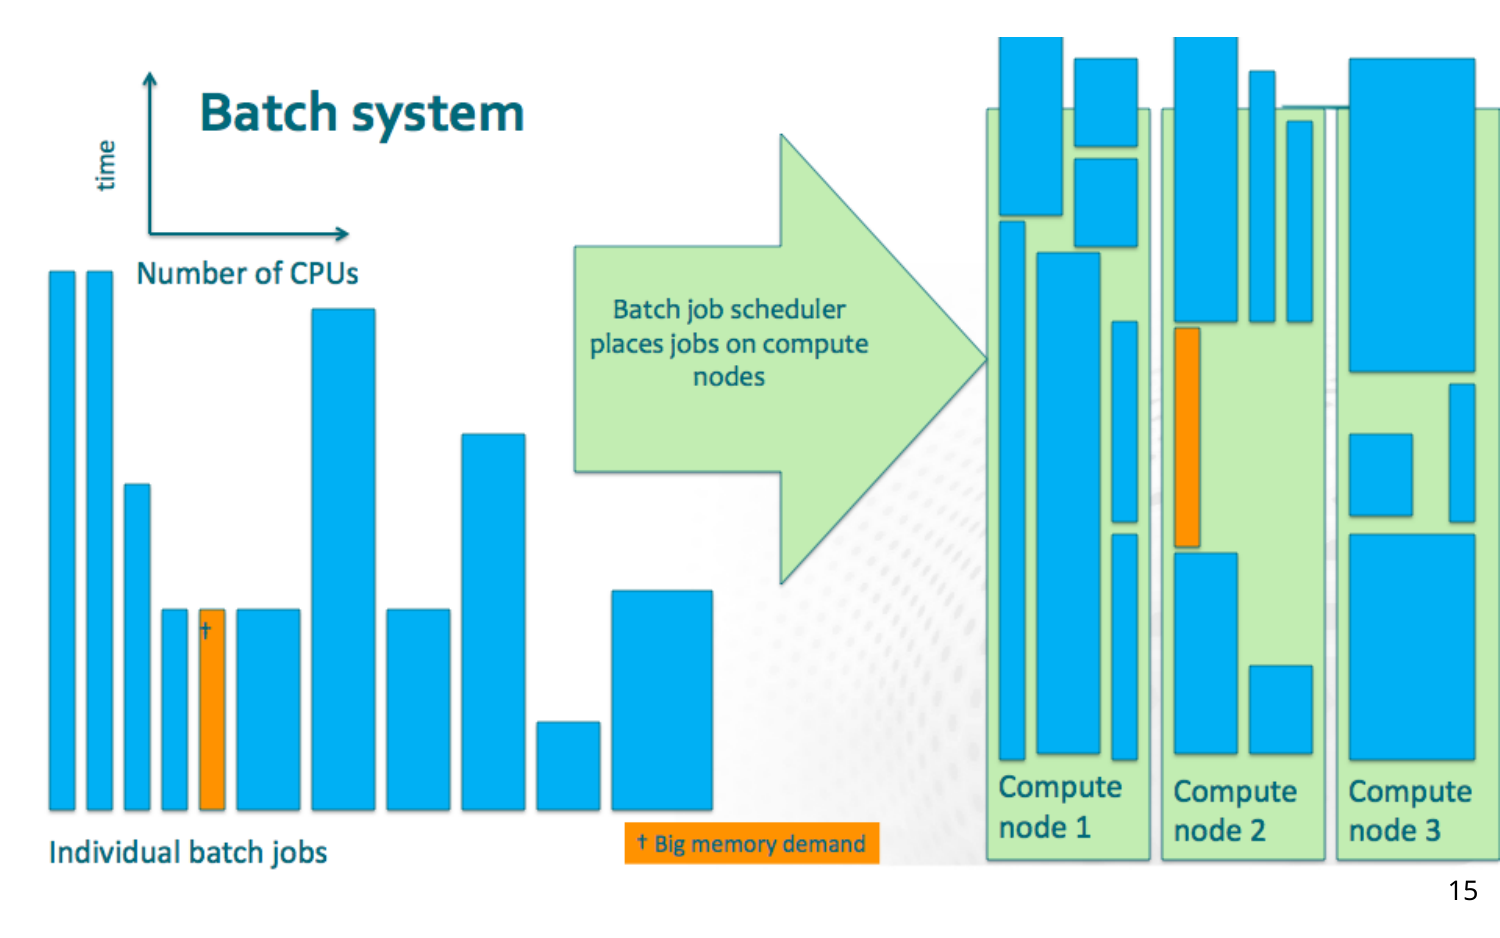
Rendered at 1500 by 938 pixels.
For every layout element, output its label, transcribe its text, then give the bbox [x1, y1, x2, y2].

slide_number ‹#› [1403, 891, 1494, 938]
picture [0, 37, 1500, 882]
